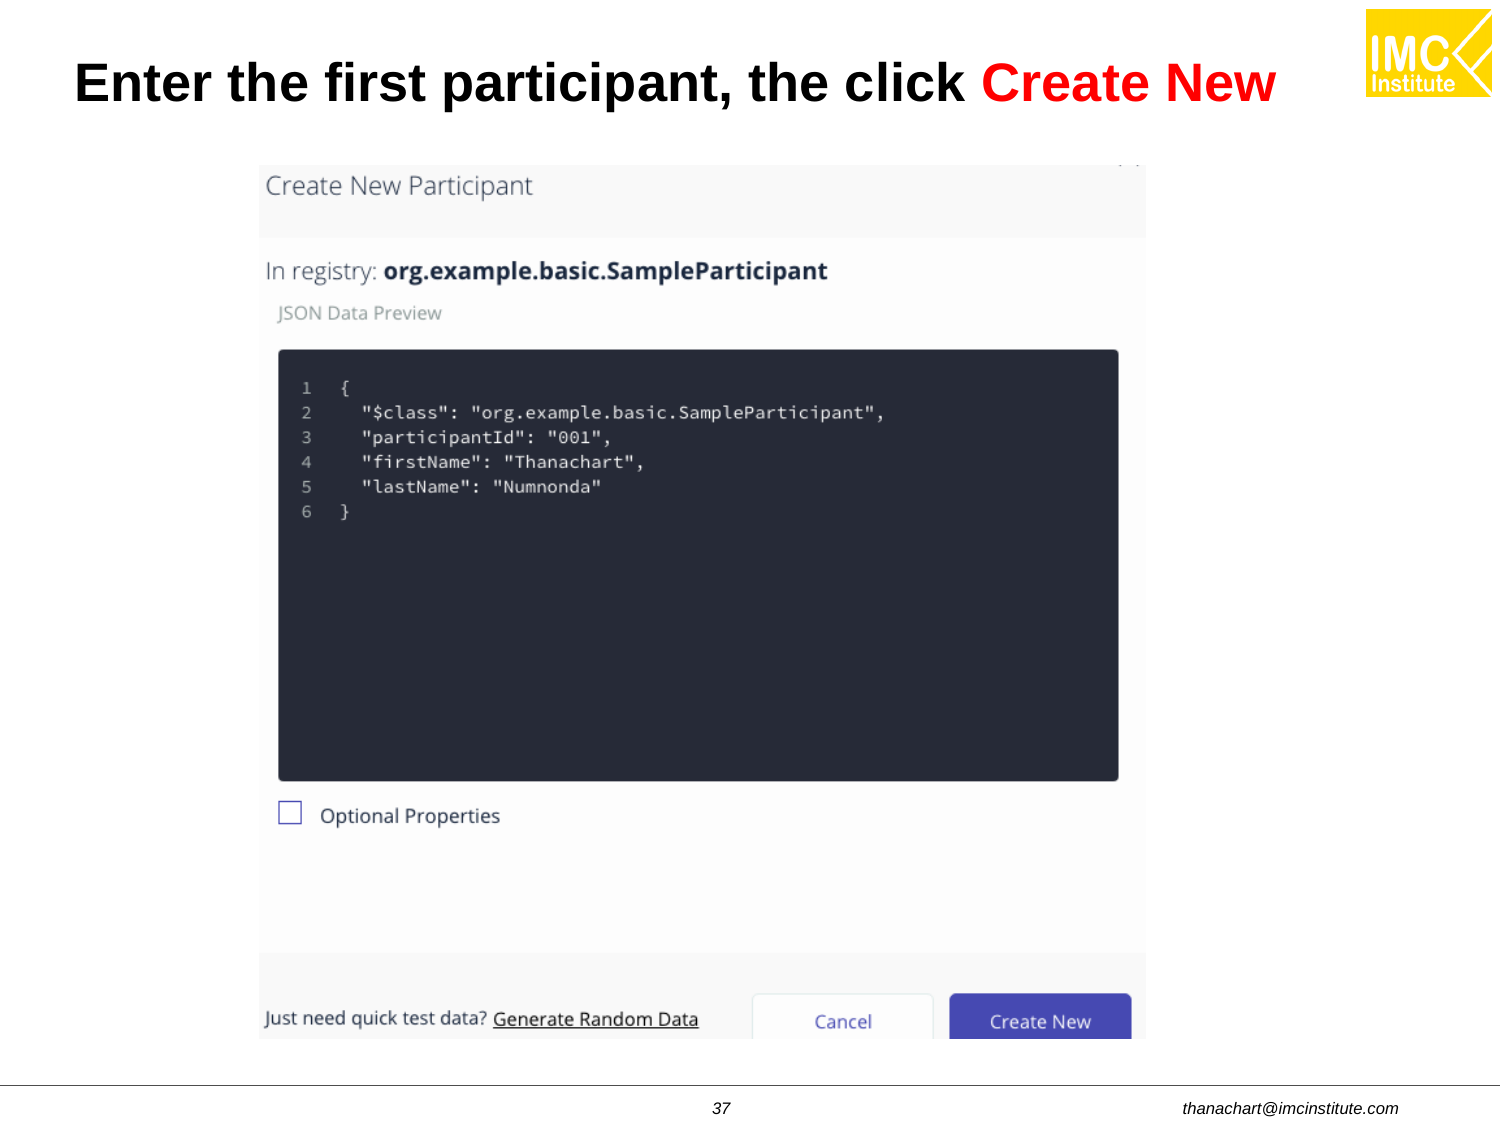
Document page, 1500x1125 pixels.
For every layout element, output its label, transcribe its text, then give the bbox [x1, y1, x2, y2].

picture [259, 164, 1146, 1039]
picture [1366, 9, 1492, 97]
text_box Enter the first participant, the click Create New [59, 47, 1470, 202]
